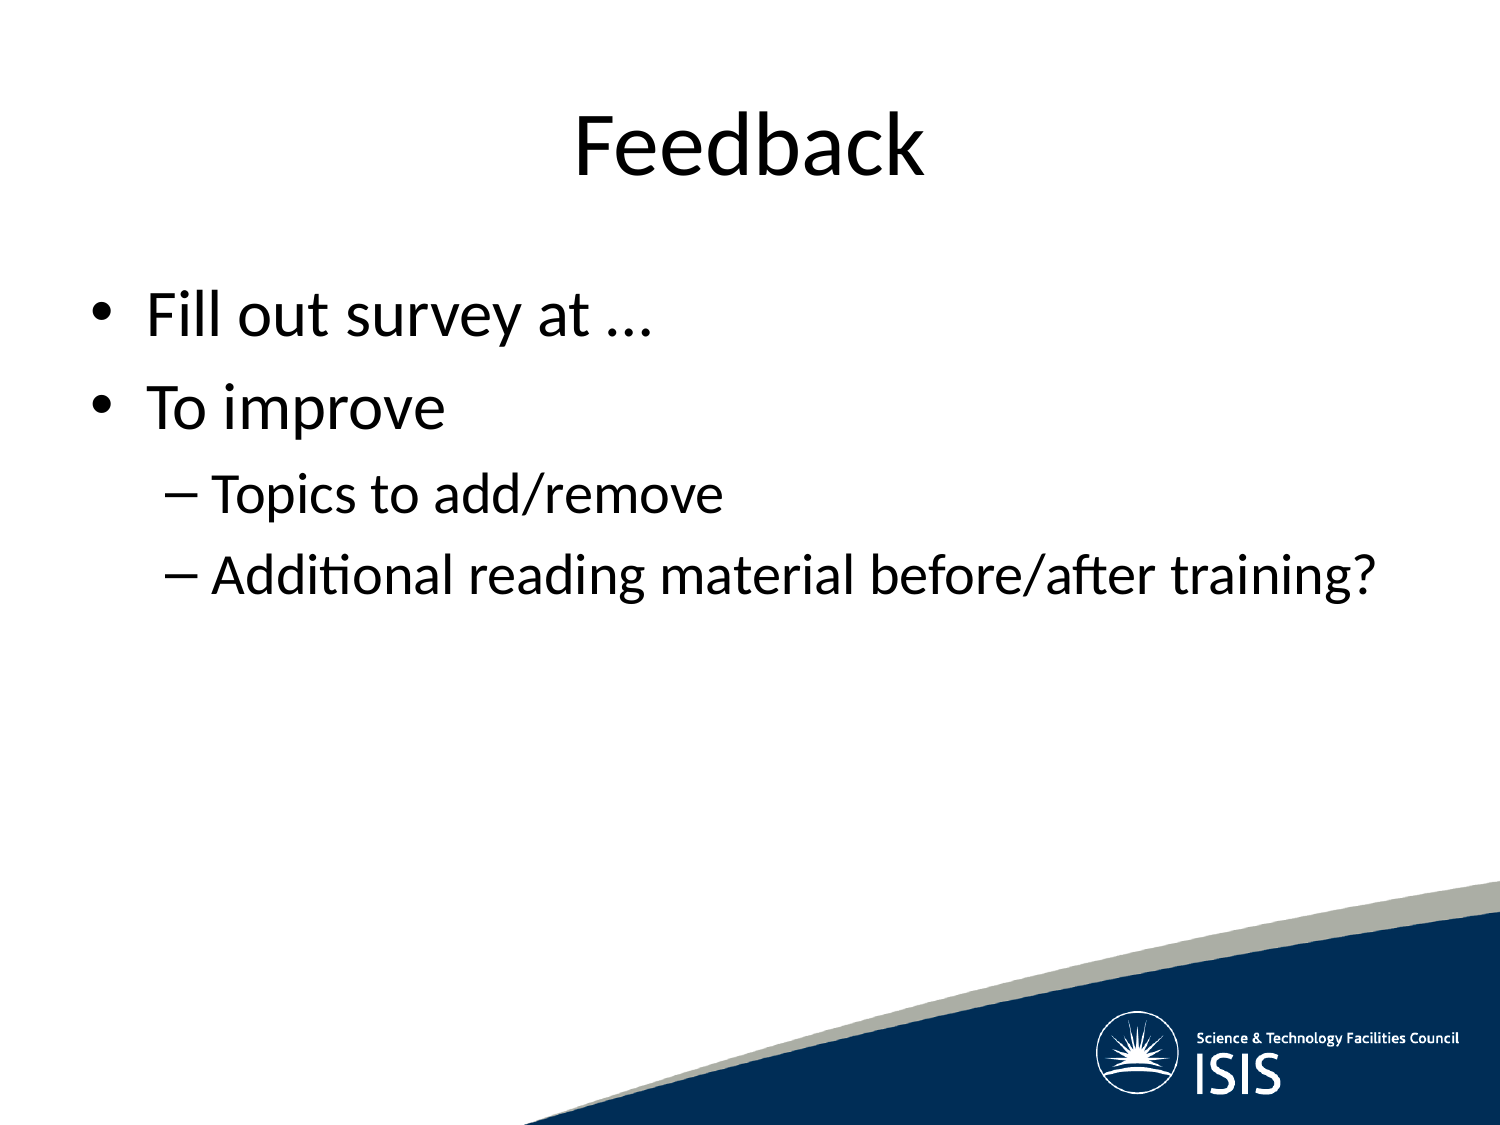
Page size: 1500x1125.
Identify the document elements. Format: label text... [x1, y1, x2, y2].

picture [0, 879, 1500, 1125]
list Fill out survey at … To improve Topics to add/remove Additional reading material before/after training? [75, 262, 1425, 1005]
title Feedback [75, 45, 1425, 233]
